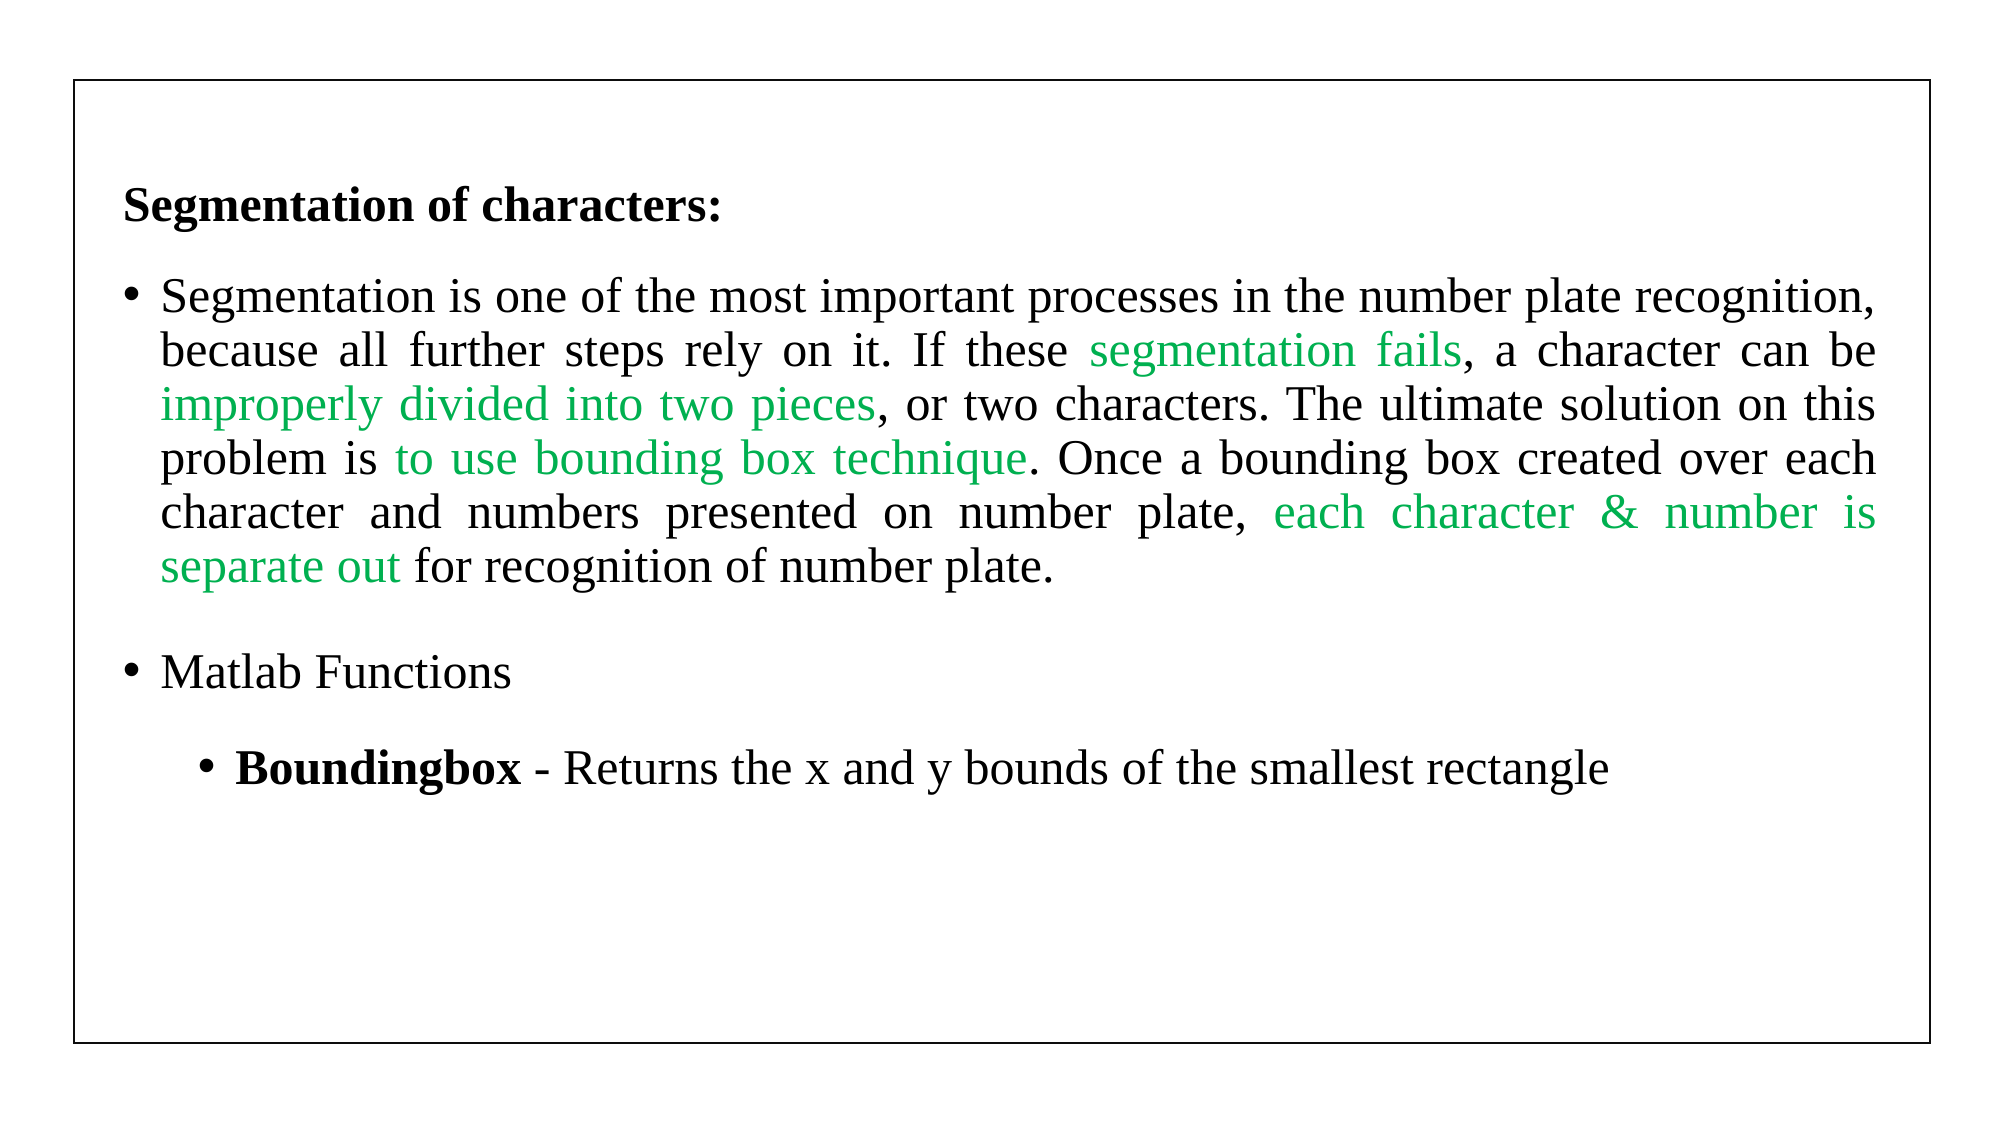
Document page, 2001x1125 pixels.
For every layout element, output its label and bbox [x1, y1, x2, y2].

text_box [73, 79, 1931, 1044]
